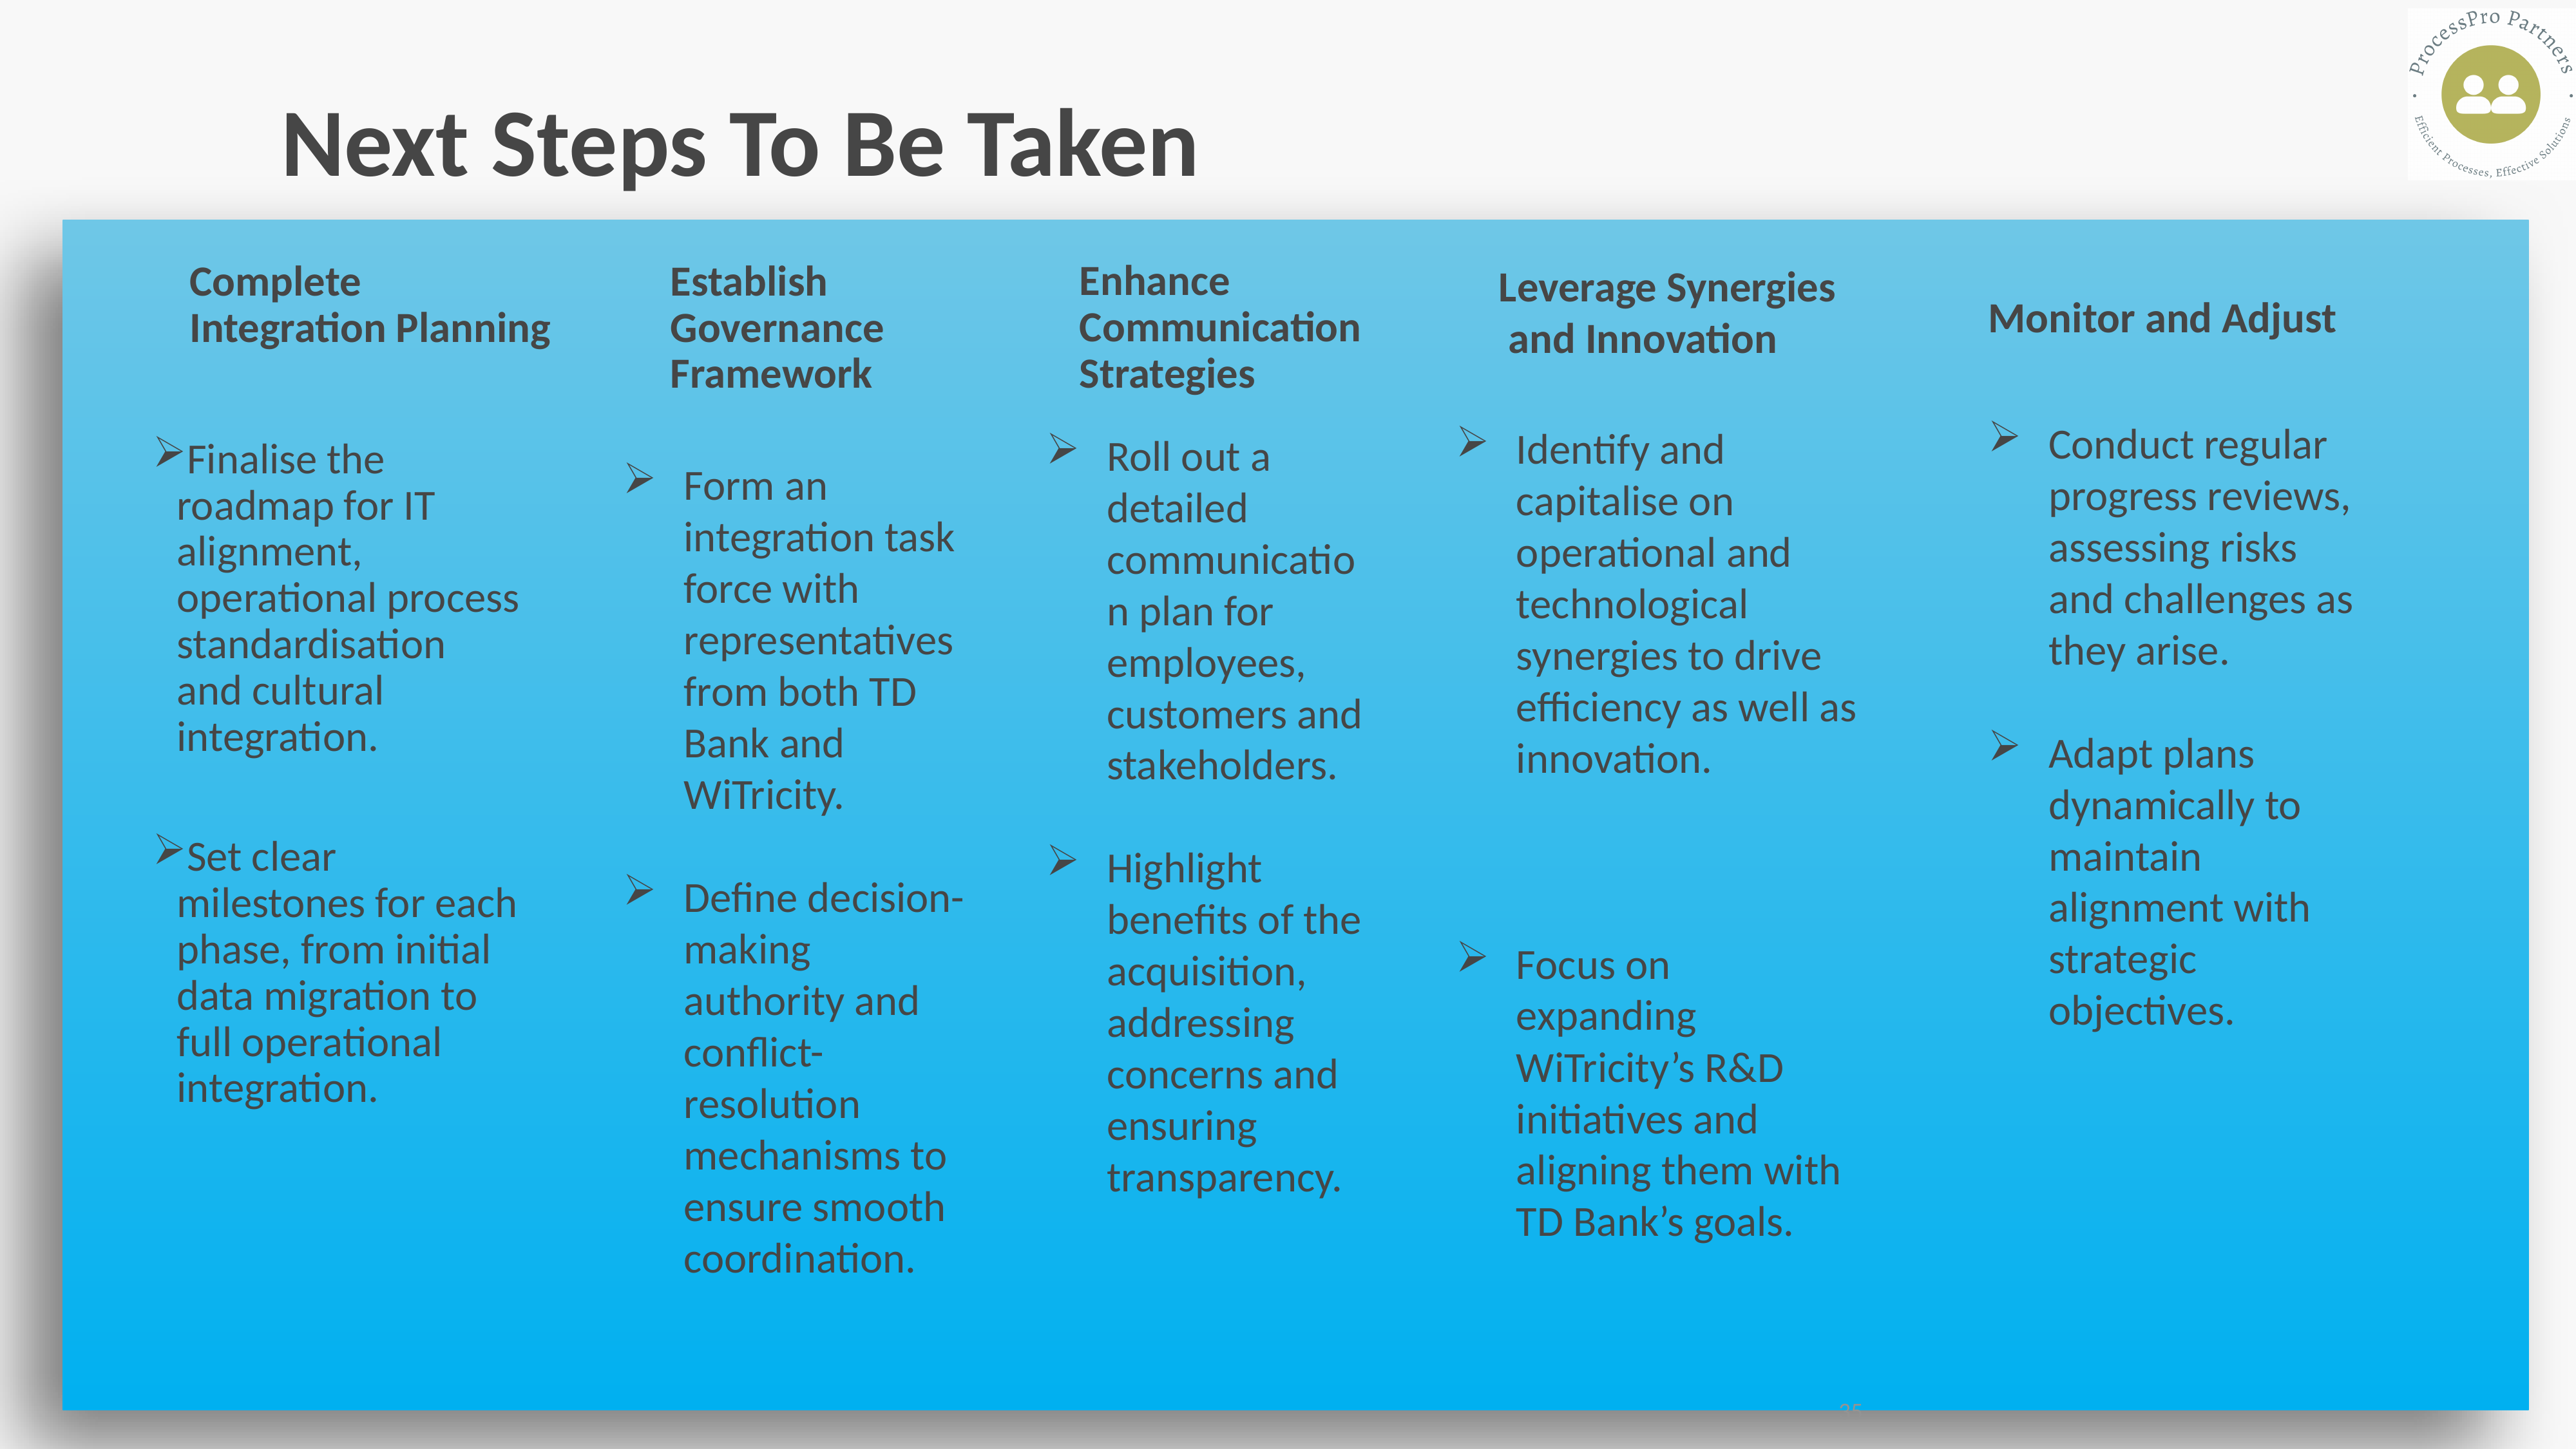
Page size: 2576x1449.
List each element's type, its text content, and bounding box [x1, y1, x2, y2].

text_box Finalise the roadmap for IT alignment, operational process standardisation and cultural integration. Set clear milestones for each phase, from initial data migration to full operational integration. [143, 431, 530, 1341]
picture [2407, 8, 2576, 180]
text_box Identify and capitalise on operational and technological synergies to drive efficiency as well as innovation. Focus on expanding WiTricity’s R&D initiatives and aligning them with TD Bank’s goals. [1446, 416, 1869, 1250]
text_box Establish Governance Framework [660, 254, 1055, 437]
text_box Complete Integration Planning [180, 254, 575, 437]
text_box Monitor and Adjust [1965, 224, 2360, 408]
text_box Conduct regular progress reviews, assessing risks and challenges as they arise. Adapt plans dynamically to maintain alignment with strategic objectives. [1978, 411, 2373, 1039]
text_box Next Steps To Be Taken [271, 75, 1560, 200]
text_box Form an integration task force with representatives from both TD Bank and WiTricity. Define decision-making authority and conflict-resolution mechanisms to ensure smooth coordination. [614, 452, 984, 1286]
slide_number 35 [1819, 1371, 2352, 1449]
text_box Enhance Communication Strategies [1069, 253, 1464, 437]
text_box Leverage Synergies and Innovation [1489, 254, 1927, 366]
text_box Roll out a detailed communication plan for employees, customers and stakeholders. Highlight benefits of the acquisition, addressing concerns and ensuring transparency. [1036, 423, 1373, 1206]
text_box [62, 220, 2530, 1411]
